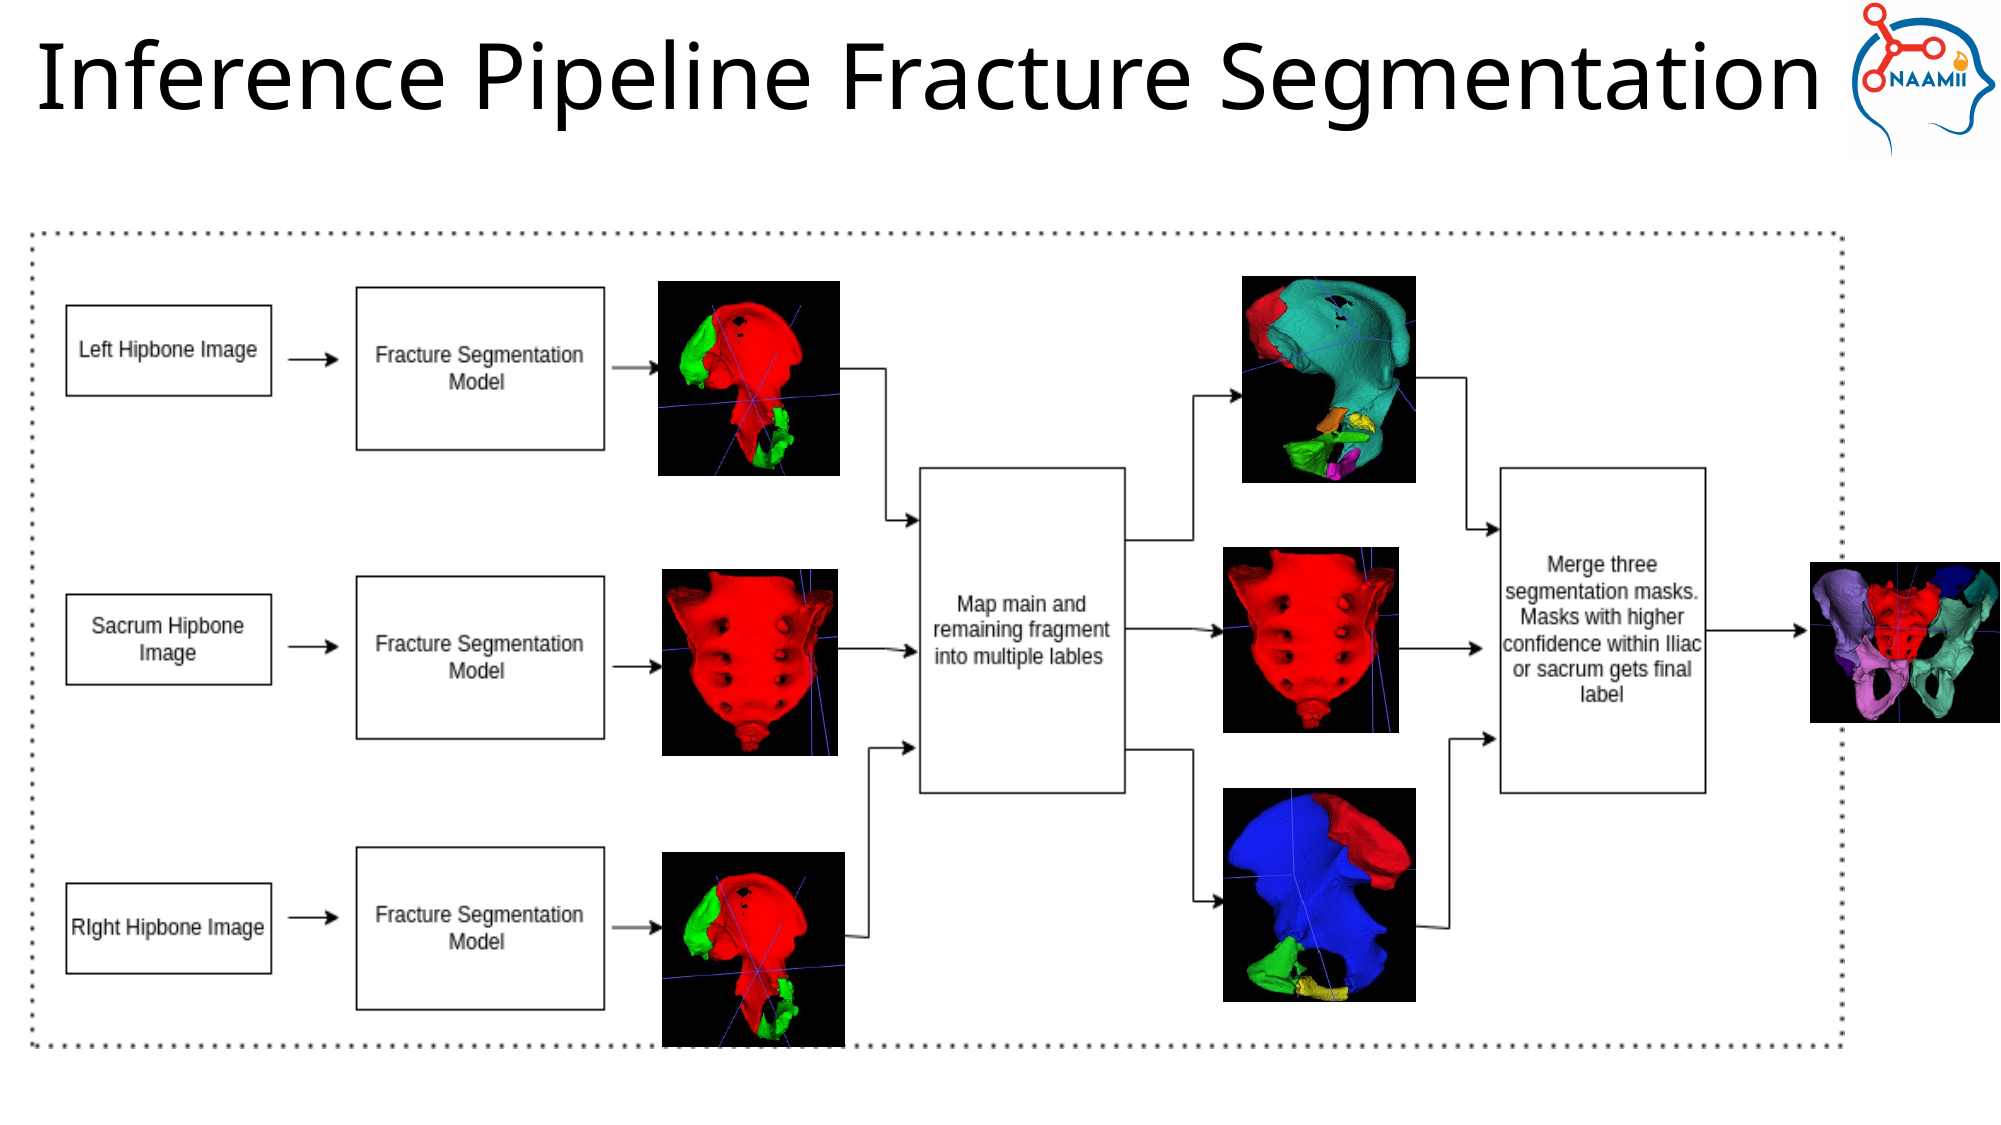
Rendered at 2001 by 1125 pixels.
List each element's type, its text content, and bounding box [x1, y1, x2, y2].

title Inference Pipeline Fracture Segmentation [0, 0, 1863, 189]
picture [30, 231, 2000, 1050]
picture [1844, 0, 2000, 159]
